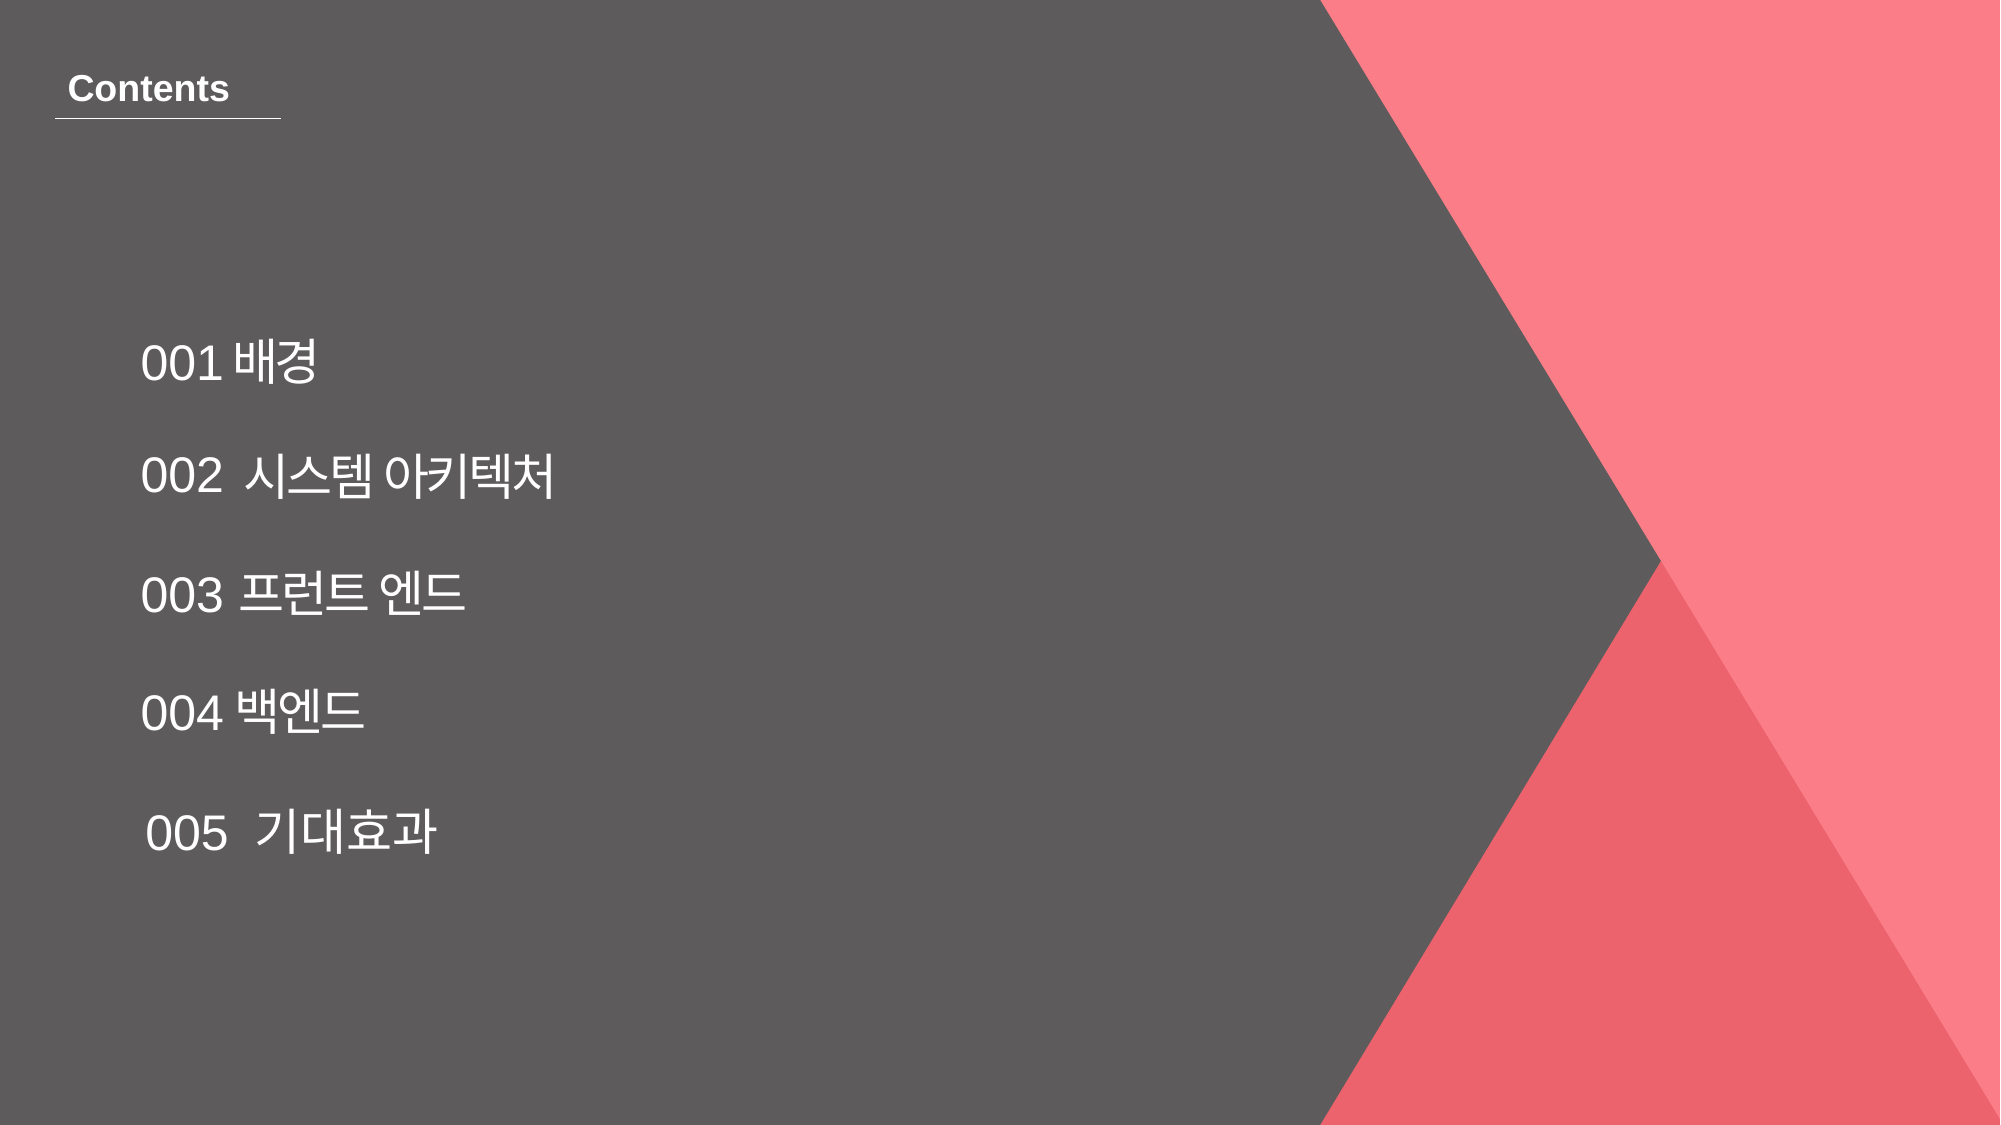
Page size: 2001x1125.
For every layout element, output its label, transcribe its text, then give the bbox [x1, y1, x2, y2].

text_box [124, 323, 340, 400]
text_box [1319, 0, 2000, 1122]
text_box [124, 555, 493, 632]
text_box 005 기대효과 [130, 792, 518, 868]
text_box [1319, 562, 2000, 1125]
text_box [124, 672, 387, 749]
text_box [124, 435, 587, 515]
text_box Contents [52, 56, 245, 117]
